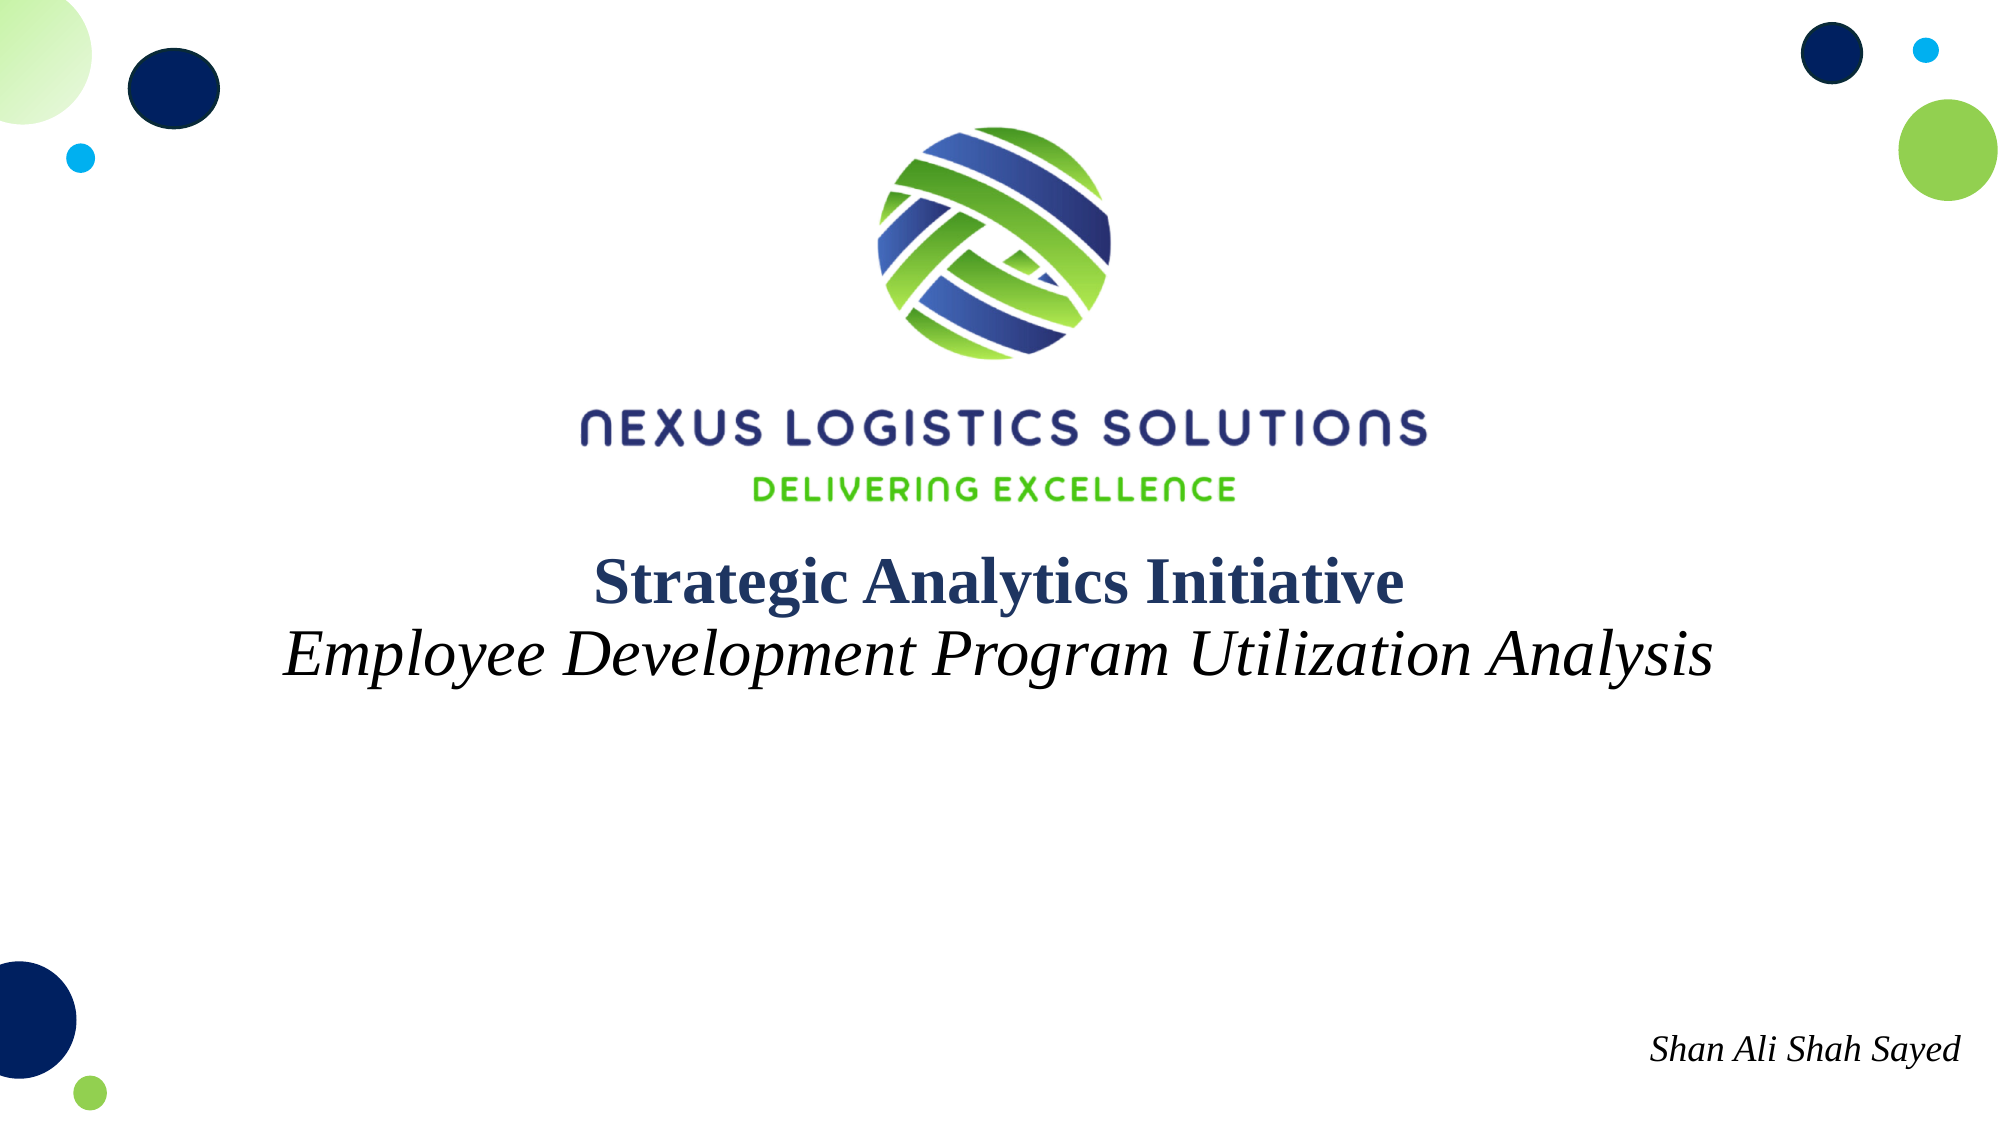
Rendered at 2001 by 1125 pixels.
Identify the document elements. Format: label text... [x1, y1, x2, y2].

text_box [0, 962, 106, 1110]
text_box [461, 522, 1488, 584]
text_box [1801, 23, 1997, 200]
text_box Shan Ali Shah Sayed [1634, 1016, 2000, 1077]
picture [553, 98, 1447, 524]
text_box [0, 0, 219, 172]
title Strategic Analytics Initiative Employee Development Program Utilization Analysis [255, 522, 1745, 698]
